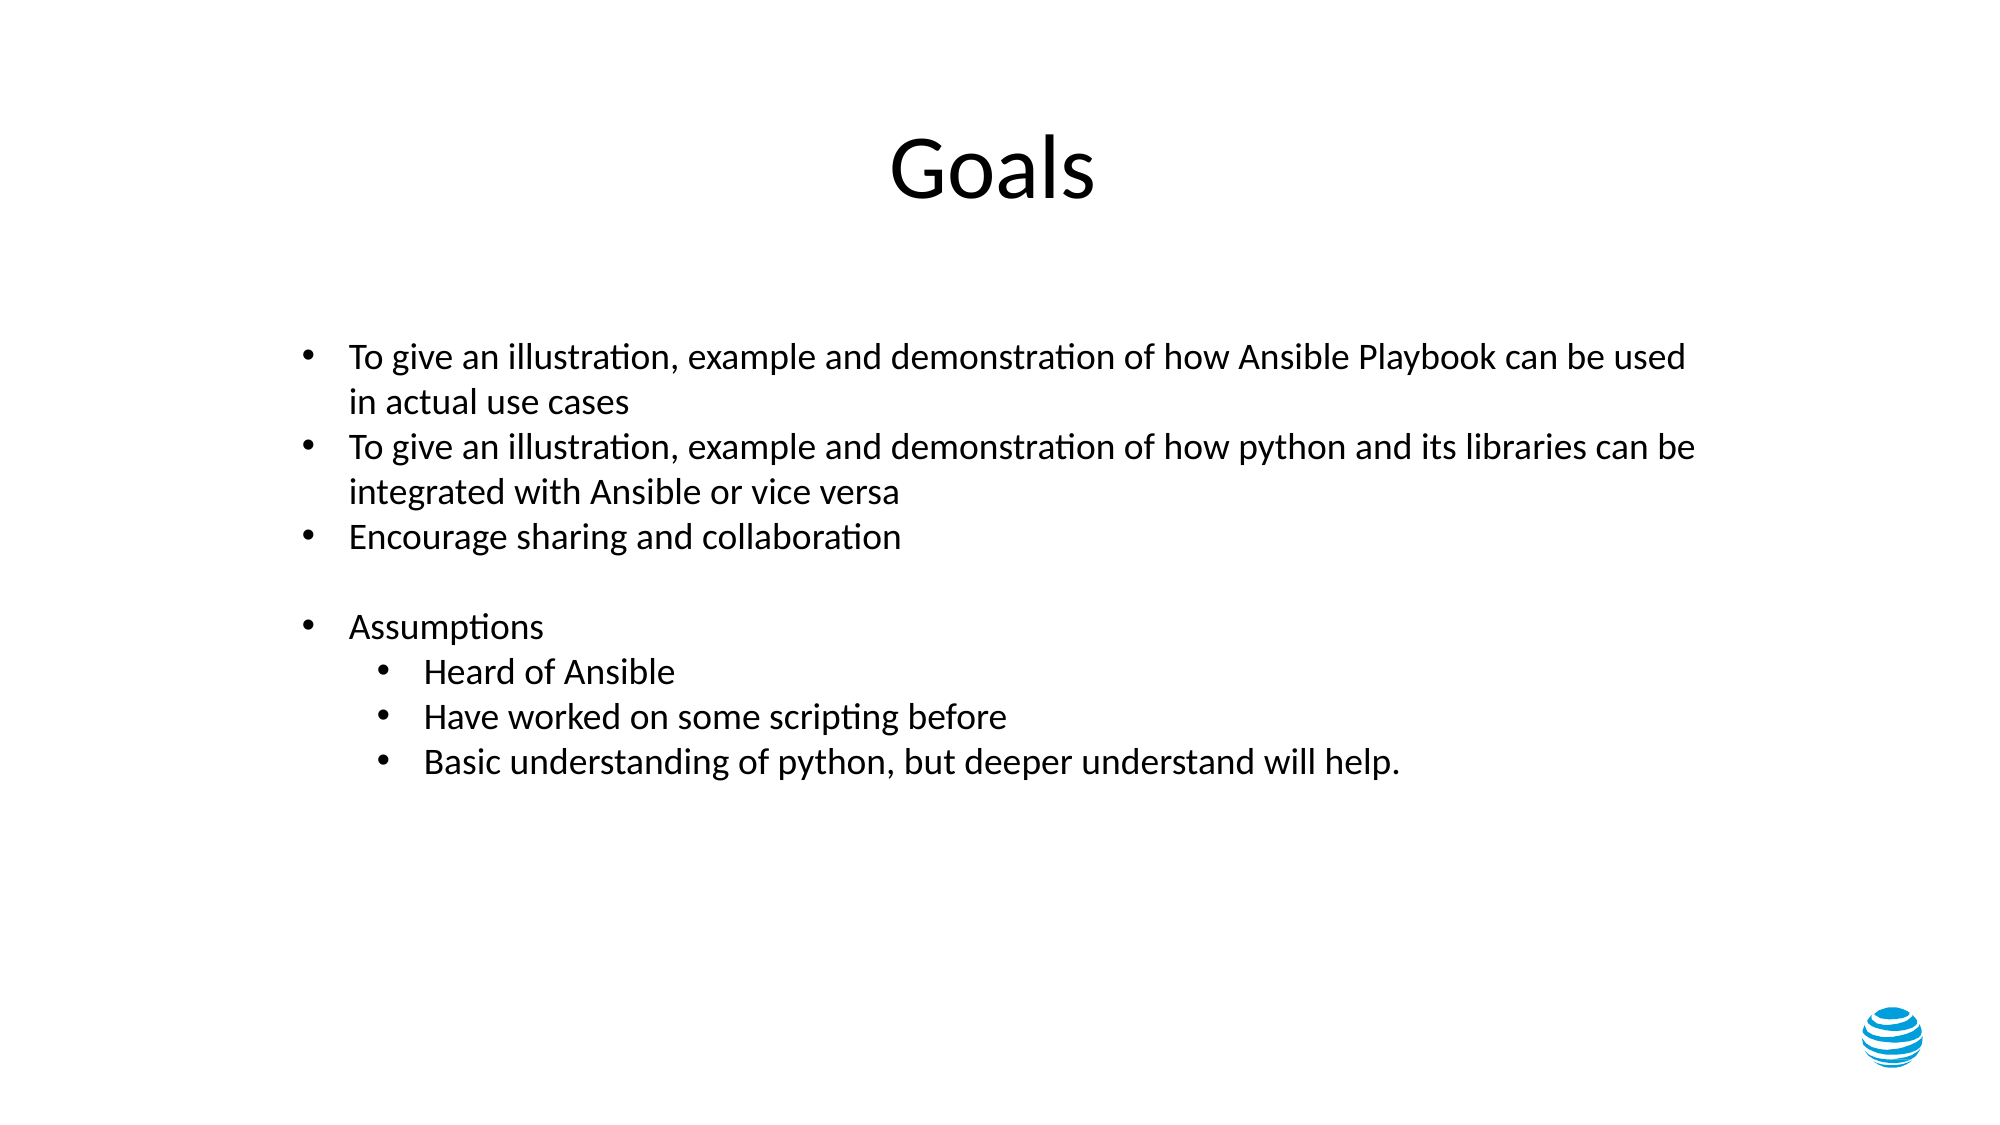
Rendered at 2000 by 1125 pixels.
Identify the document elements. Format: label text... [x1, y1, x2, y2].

text_box Goals [274, 99, 1713, 225]
text_box To give an illustration, example and demonstration of how Ansible Playbook can be used in actual use cases To give an illustration, example and demonstration of how python and its libraries can be integrated with Ansible or vice versa Encourage sharing and collaboration Assumptions Heard of Ansible Have worked on some scripting before Basic understanding of python, but deeper understand will help. [287, 324, 1725, 835]
